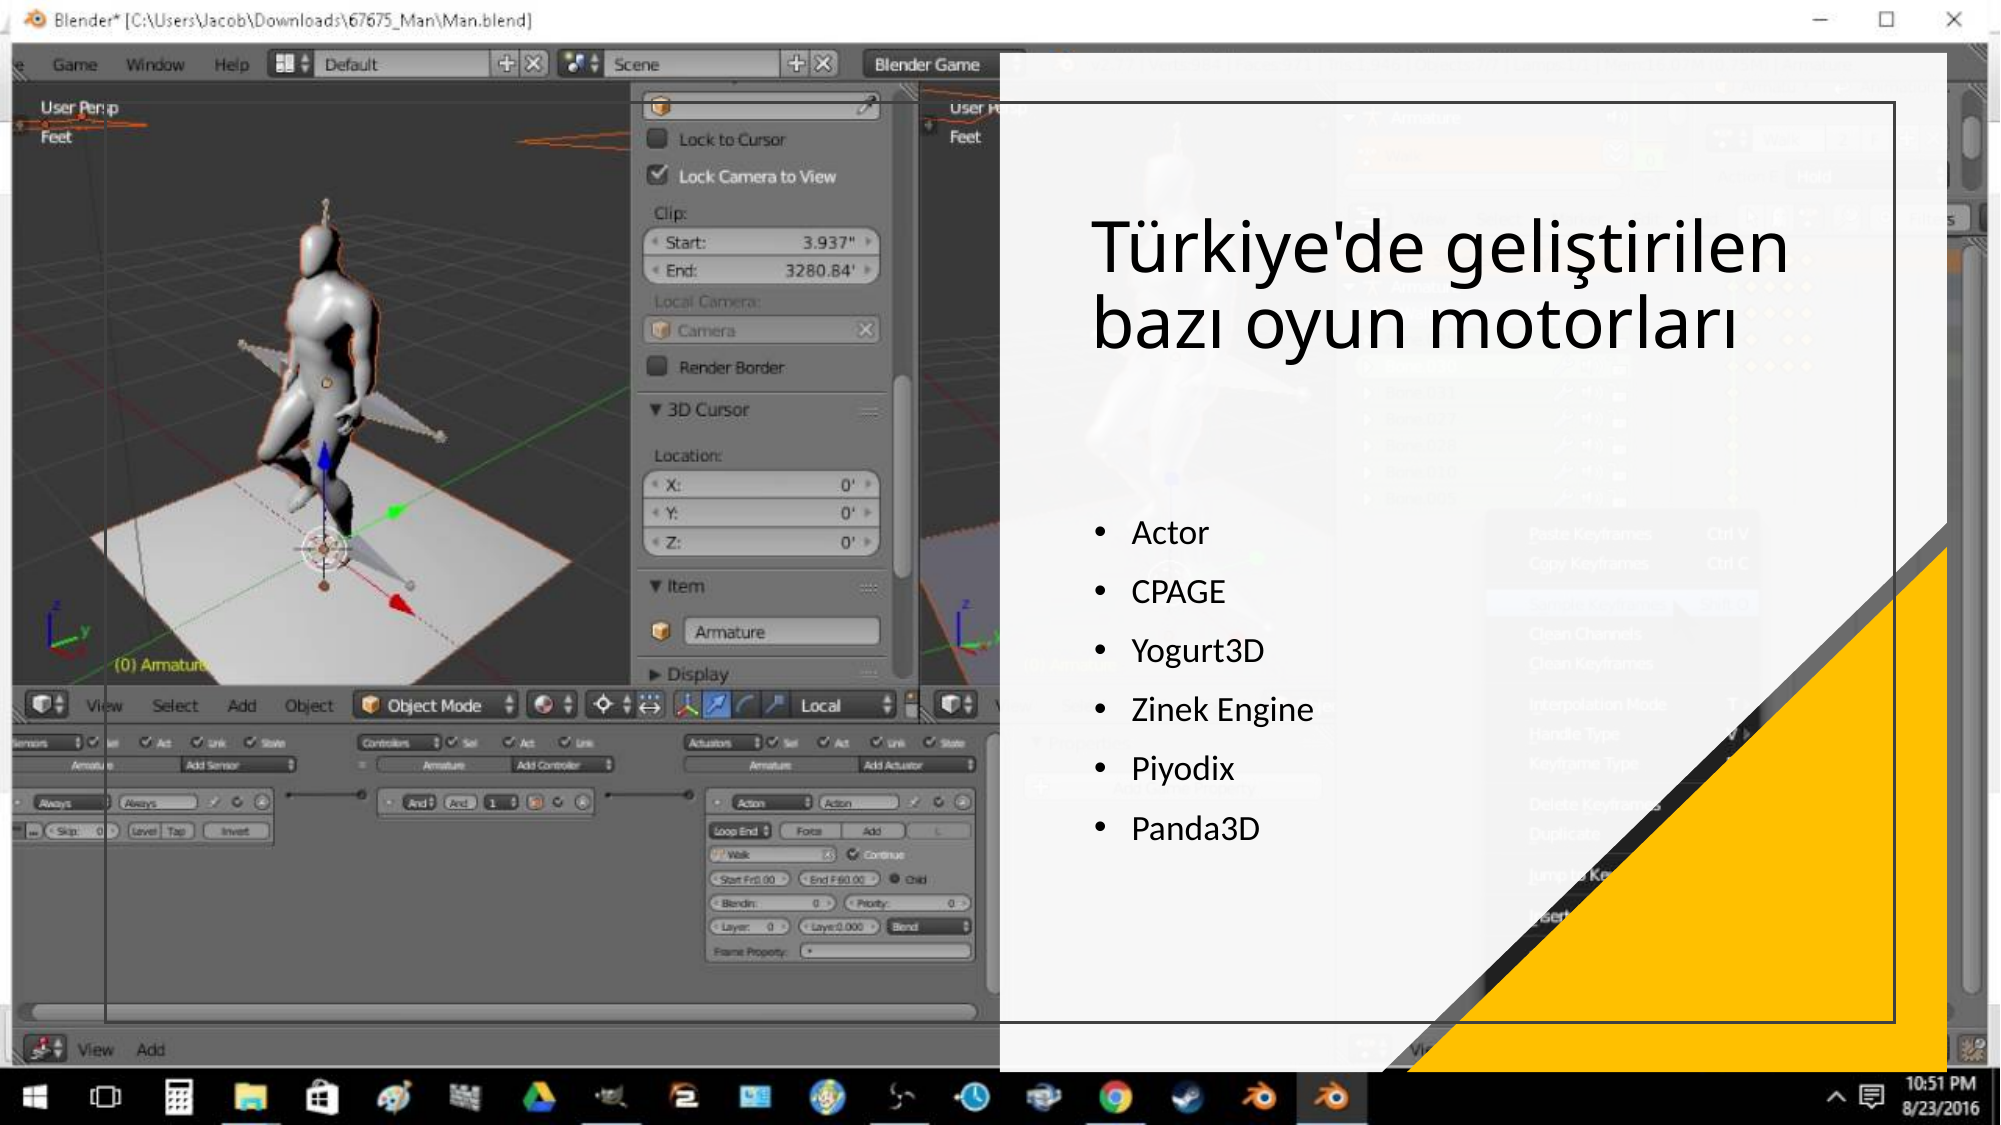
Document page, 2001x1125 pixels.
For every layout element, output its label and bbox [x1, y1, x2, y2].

list [0, 0, 2000, 1125]
